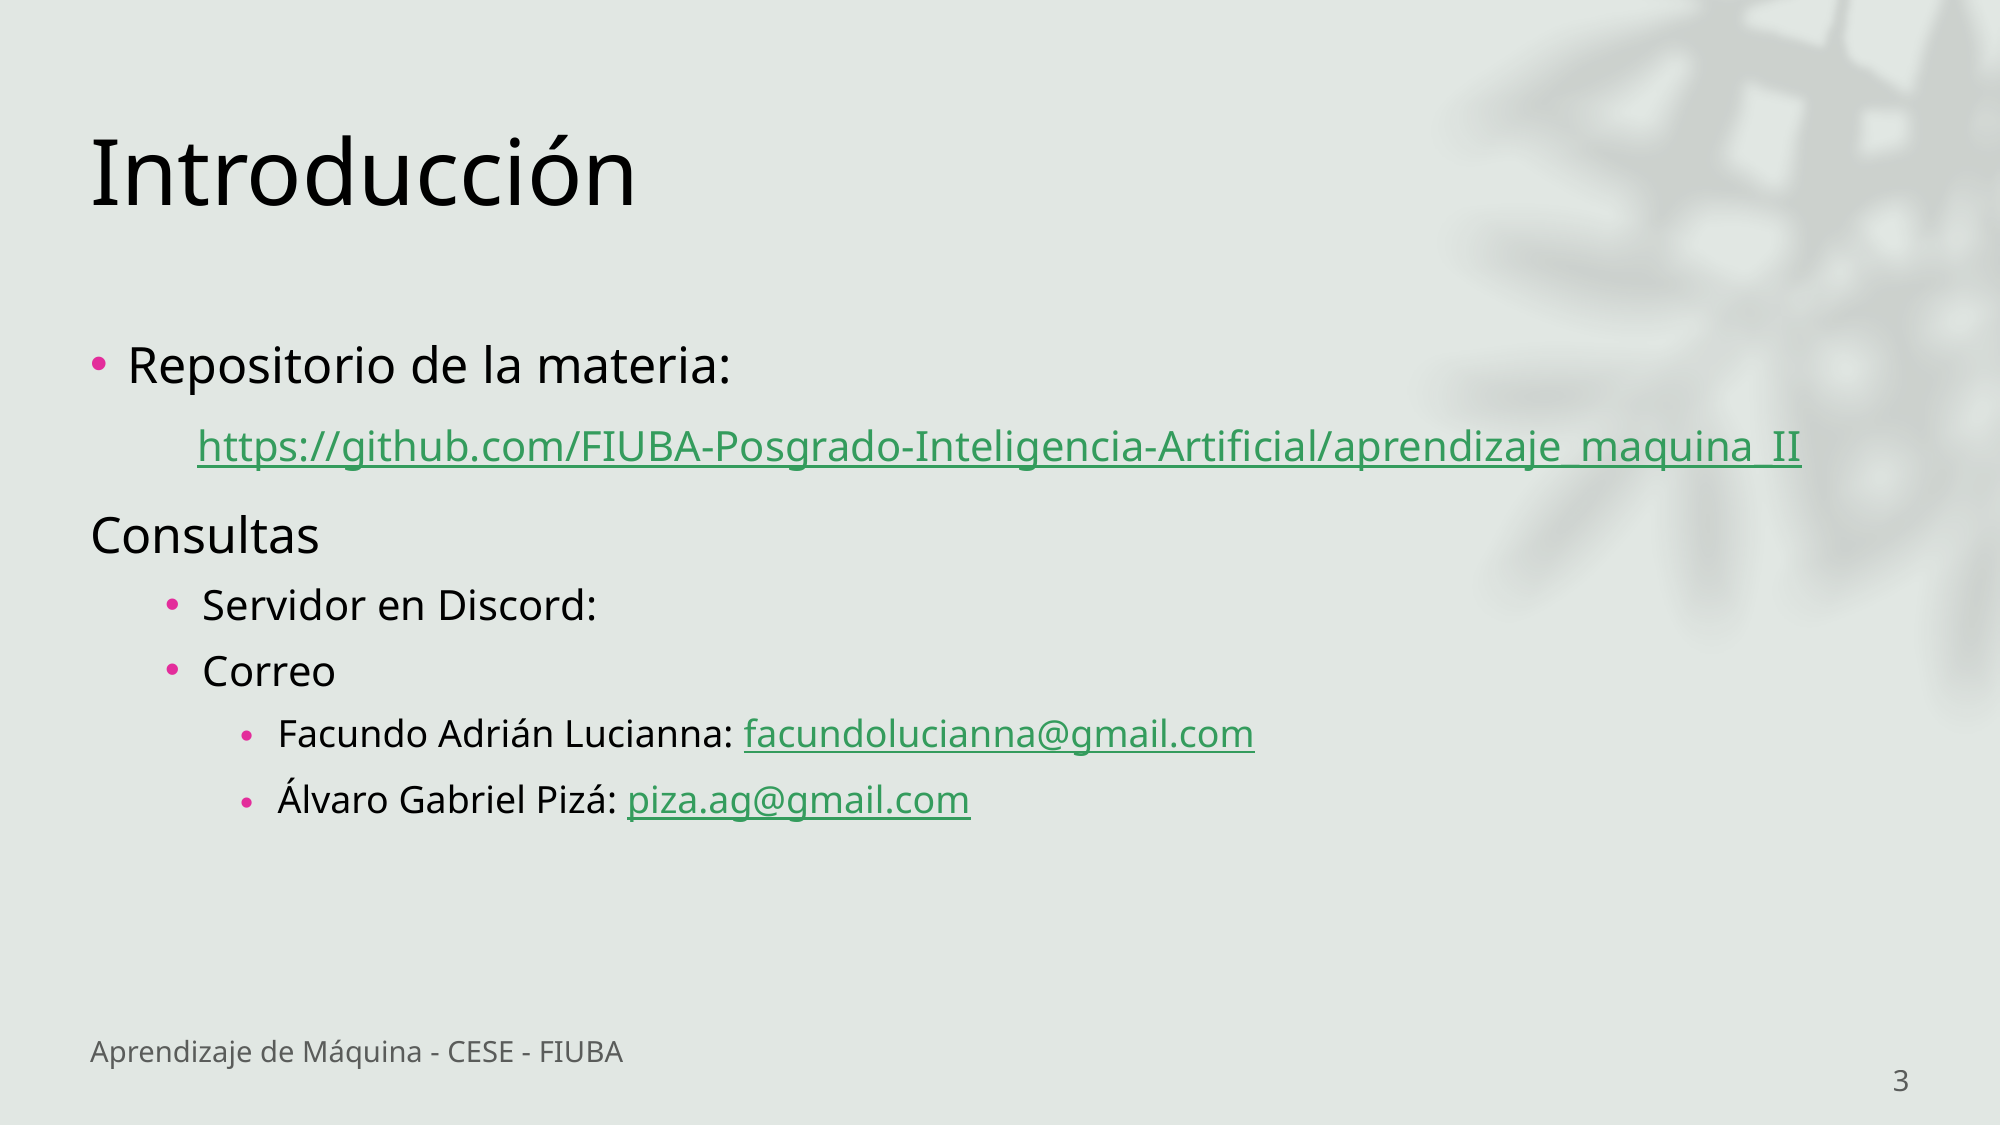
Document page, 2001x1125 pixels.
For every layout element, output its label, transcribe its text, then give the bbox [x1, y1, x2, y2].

list Repositorio de la materia: https://github.com/FIUBA-Posgrado-Inteligencia-Artificial/aprendizaje_maquina_II Consultas Servidor en Discord: Correo Facundo Adrián Lucianna: facundolucianna@gmail.com Álvaro Gabriel Pizá: piza.ag@gmail.com [75, 319, 1925, 1009]
footer Aprendizaje de Máquina - CESE - FIUBA [75, 1020, 751, 1081]
slide_number 3 [1474, 1052, 1925, 1113]
title Introducción [75, 60, 1863, 278]
